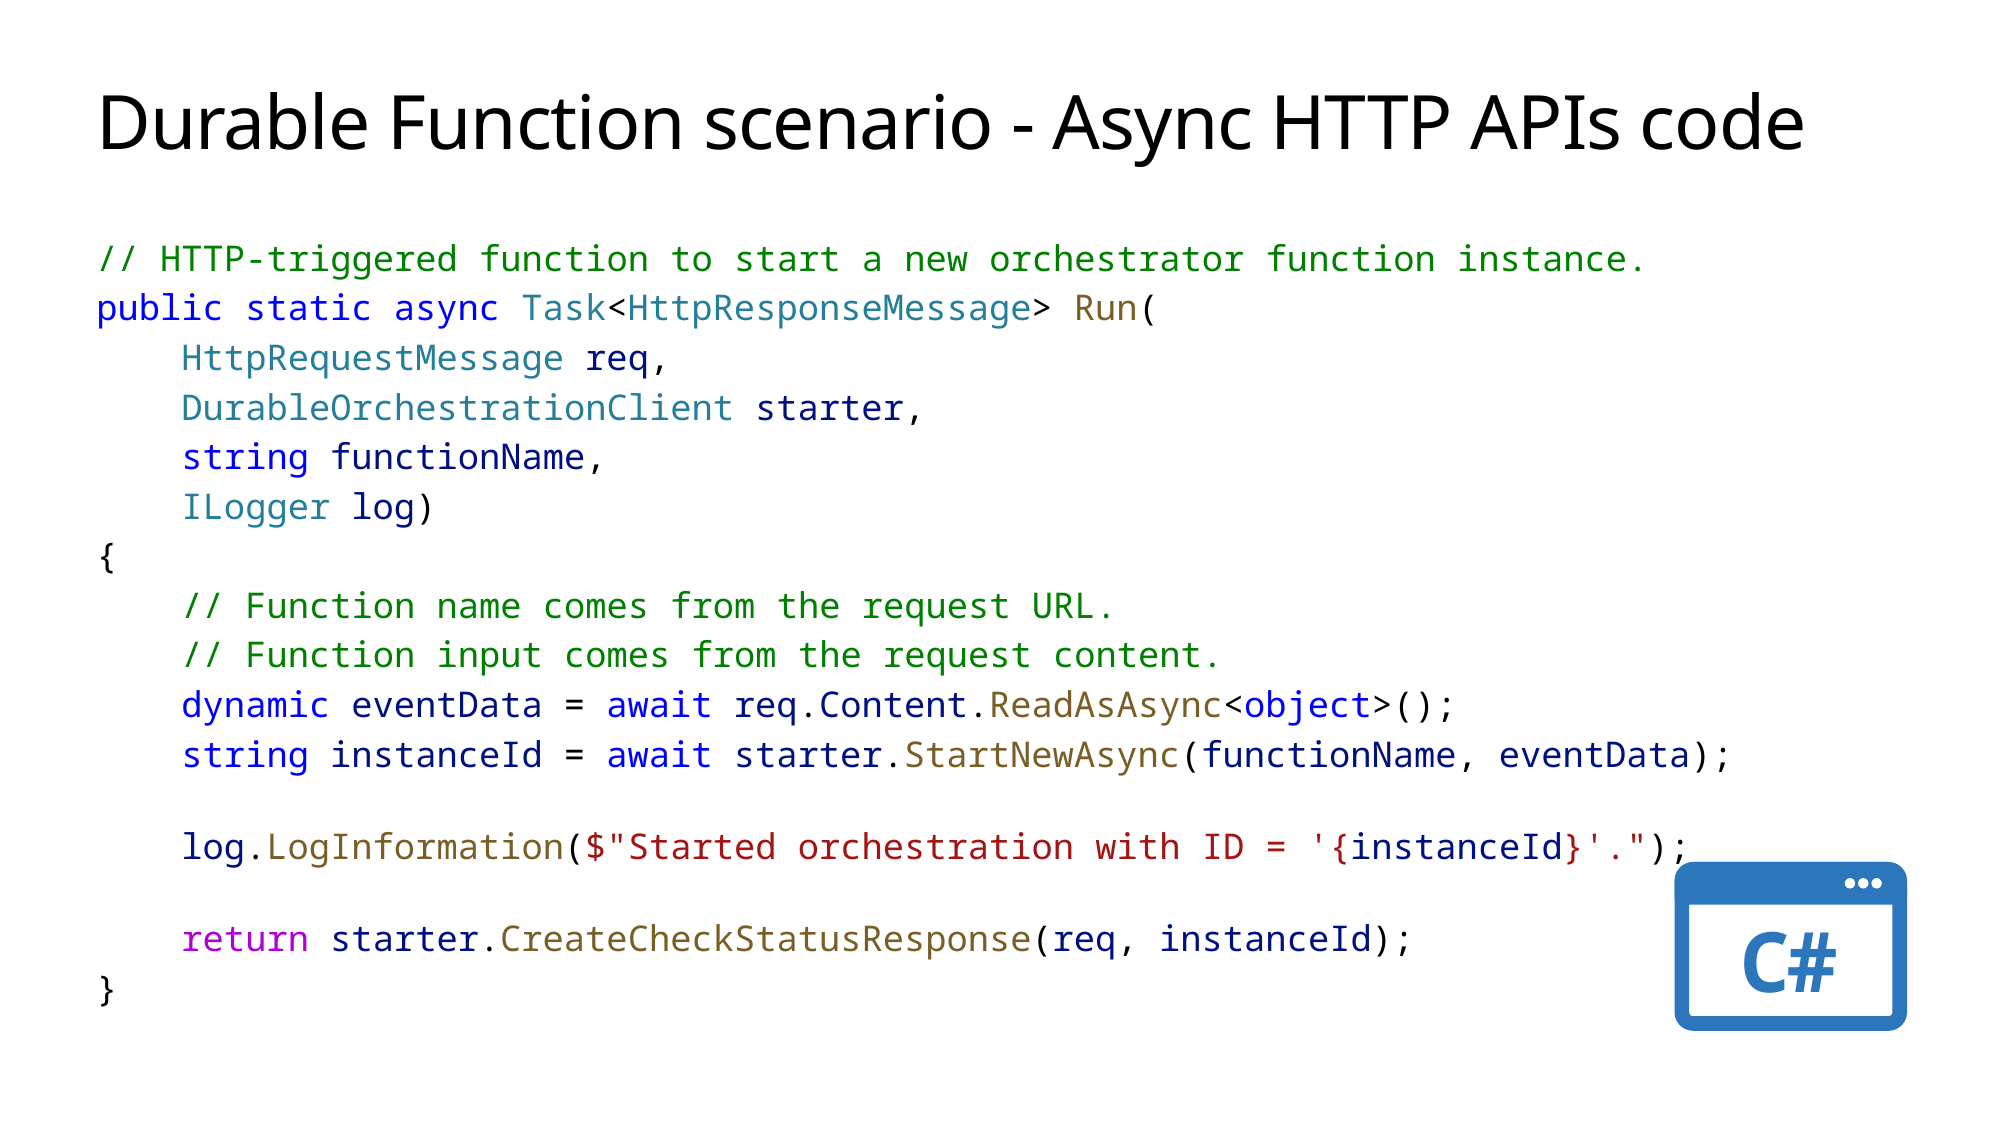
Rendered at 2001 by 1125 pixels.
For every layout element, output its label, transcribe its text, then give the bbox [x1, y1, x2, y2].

list // HTTP-triggered function to start a new orchestrator function instance. public static async Task<HttpResponseMessage> Run( HttpRequestMessage req, DurableOrchestrationClient starter, string functionName, ILogger log) { // Function name comes from the request URL. // Function input comes from the request content. dynamic eventData = await req.Content.ReadAsAsync<object>(); string instanceId = await starter.StartNewAsync(functionName, eventData); log.LogInformation($"Started orchestration with ID = '{instanceId}'."); return starter.CreateCheckStatusResponse(req, instanceId); } [96, 235, 1904, 1034]
title Durable Function scenario - Async HTTP APIs code [96, 75, 1904, 166]
